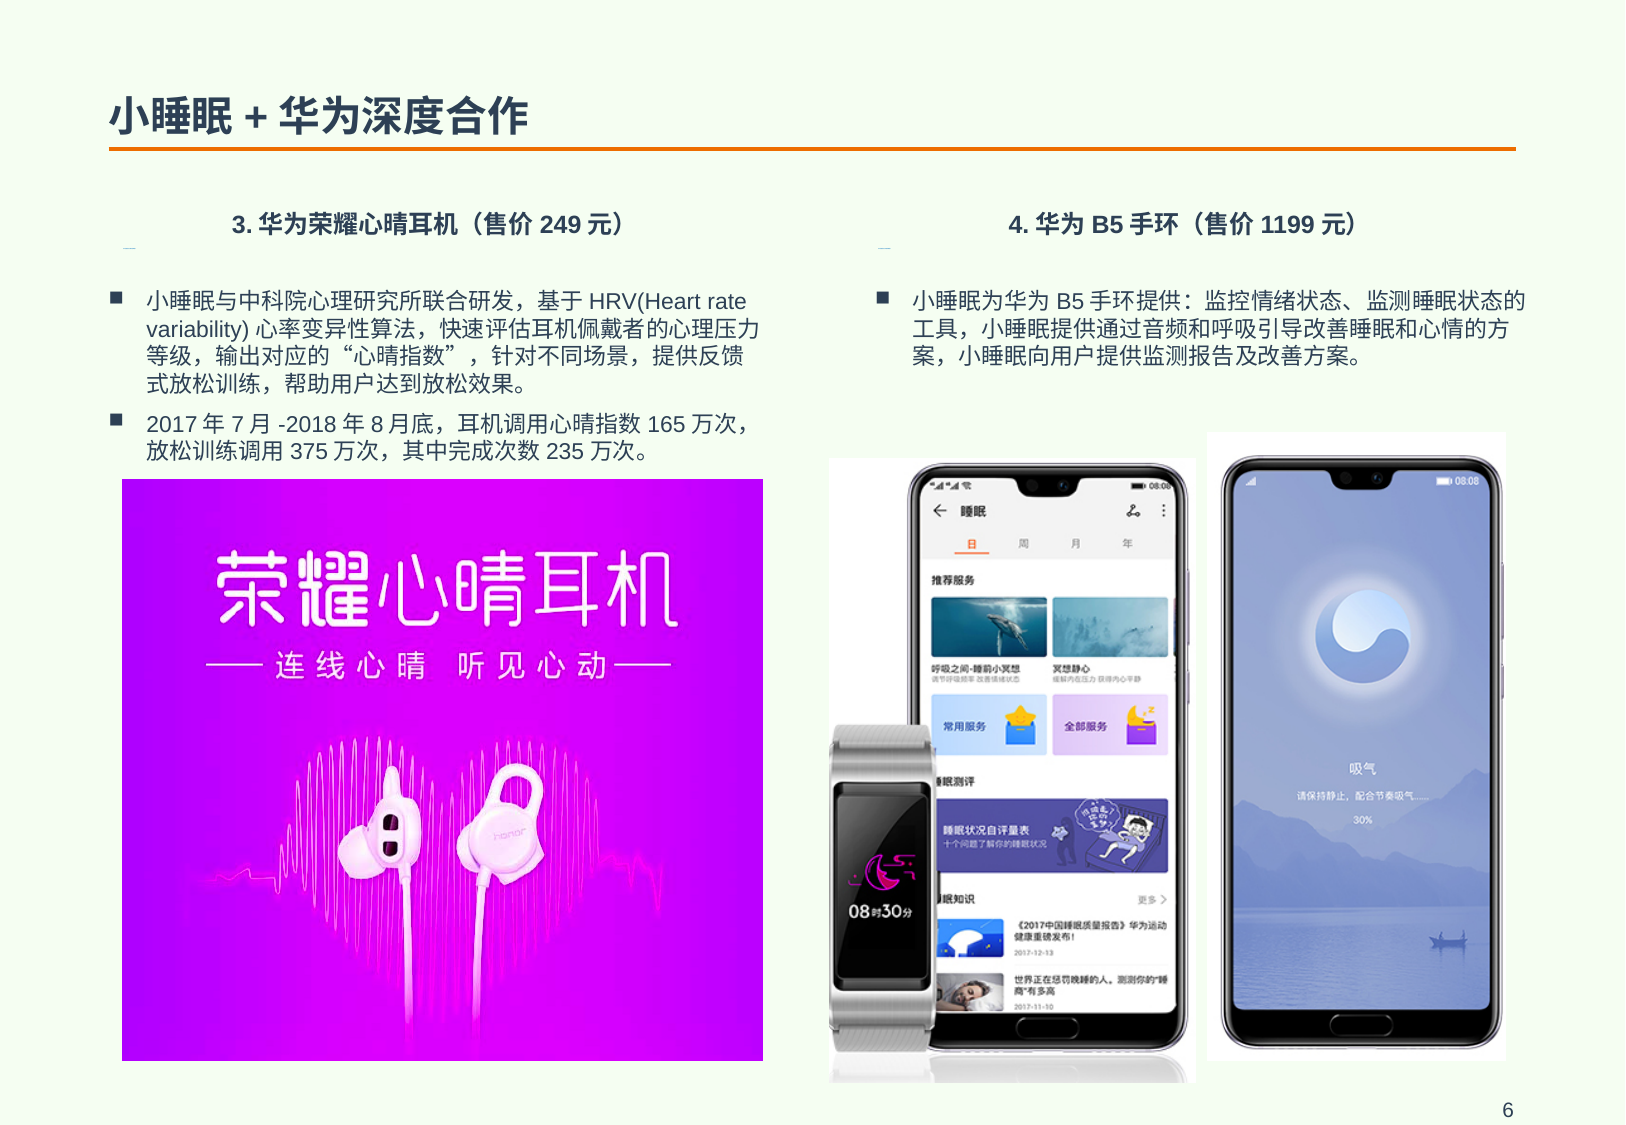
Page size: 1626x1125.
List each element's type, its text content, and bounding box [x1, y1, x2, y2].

picture [122, 479, 763, 1062]
text_box 小睡眠为华为B5手环提供：监控情绪状态、监测睡眠状态的工具，小睡眠提供通过音频和呼吸引导改善睡眠和心情的方案，小睡眠向用户提供监测报告及改善方案。 [875, 279, 1528, 1000]
list 4.华为B5手环（售价1199元） [863, 201, 1517, 254]
list 3.华为荣耀心晴耳机（售价249元） [108, 201, 762, 254]
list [1206, 432, 1506, 1062]
title 小睡眠+华为深度合作 [108, 45, 1517, 147]
picture [829, 458, 1197, 1083]
list 小睡眠与中科院心理研究所联合研发，基于HRV(Heart rate variability)心率变异性算法，快速评估耳机佩戴者的心理压力等级，输出对应的“心晴指数”，针对不同场景，提供反馈式放松训练，帮助用户达到放松效果。 2017年7月-2018年8月底，耳机调用心晴指数165万次，放松训练调用375万次，其中完成次数235万次。 [108, 279, 762, 1000]
